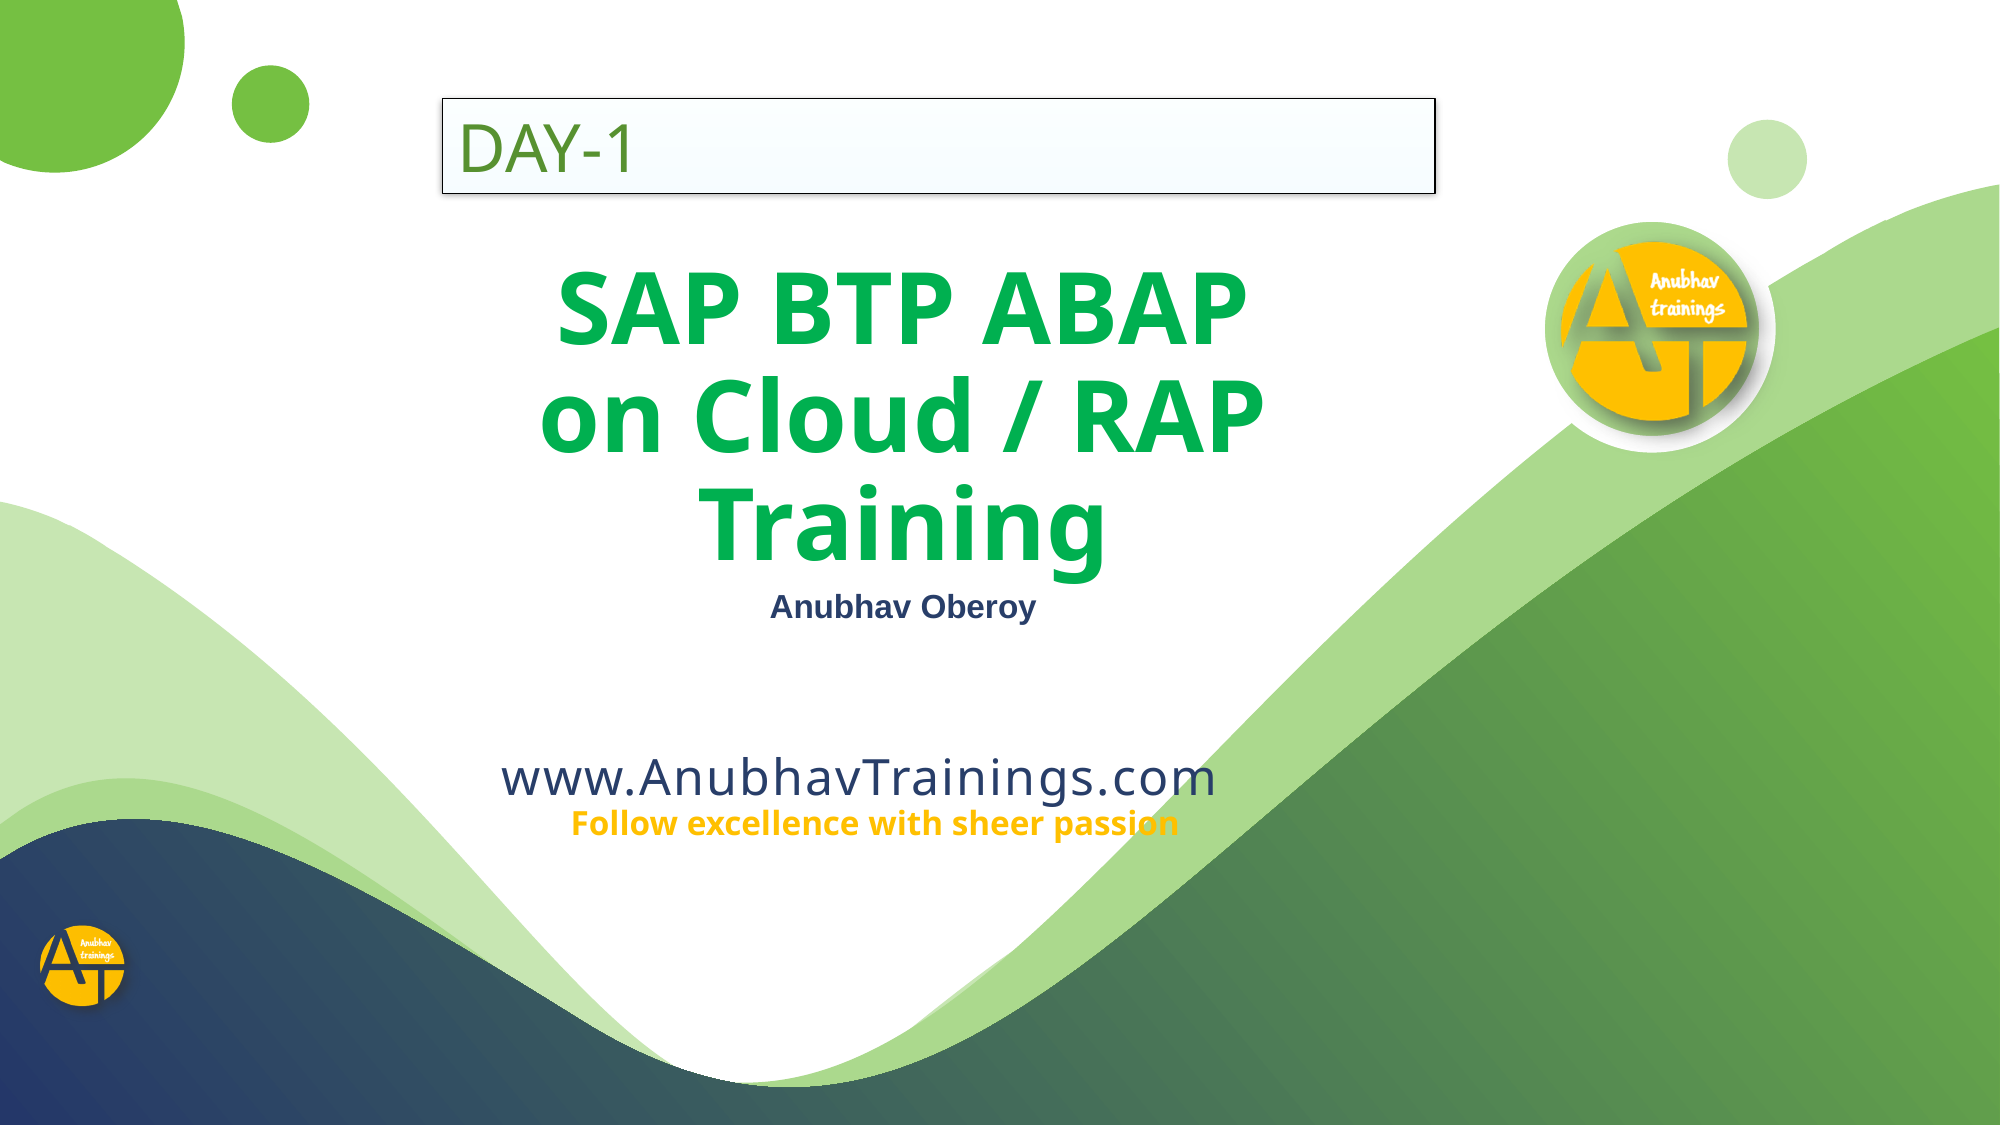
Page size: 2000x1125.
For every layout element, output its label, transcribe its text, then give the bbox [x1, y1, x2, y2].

title SAP BTP ABAP on Cloud / RAP Training [149, 257, 1658, 583]
text_box www.AnubhavTrainings.com [442, 735, 1278, 823]
picture [21, 910, 150, 1033]
text_box Follow excellence with sheer passion [555, 794, 1207, 850]
text_box Anubhav Oberoy [754, 578, 1053, 633]
text_box DAY-1 [442, 98, 1435, 194]
picture [1519, 207, 1805, 481]
